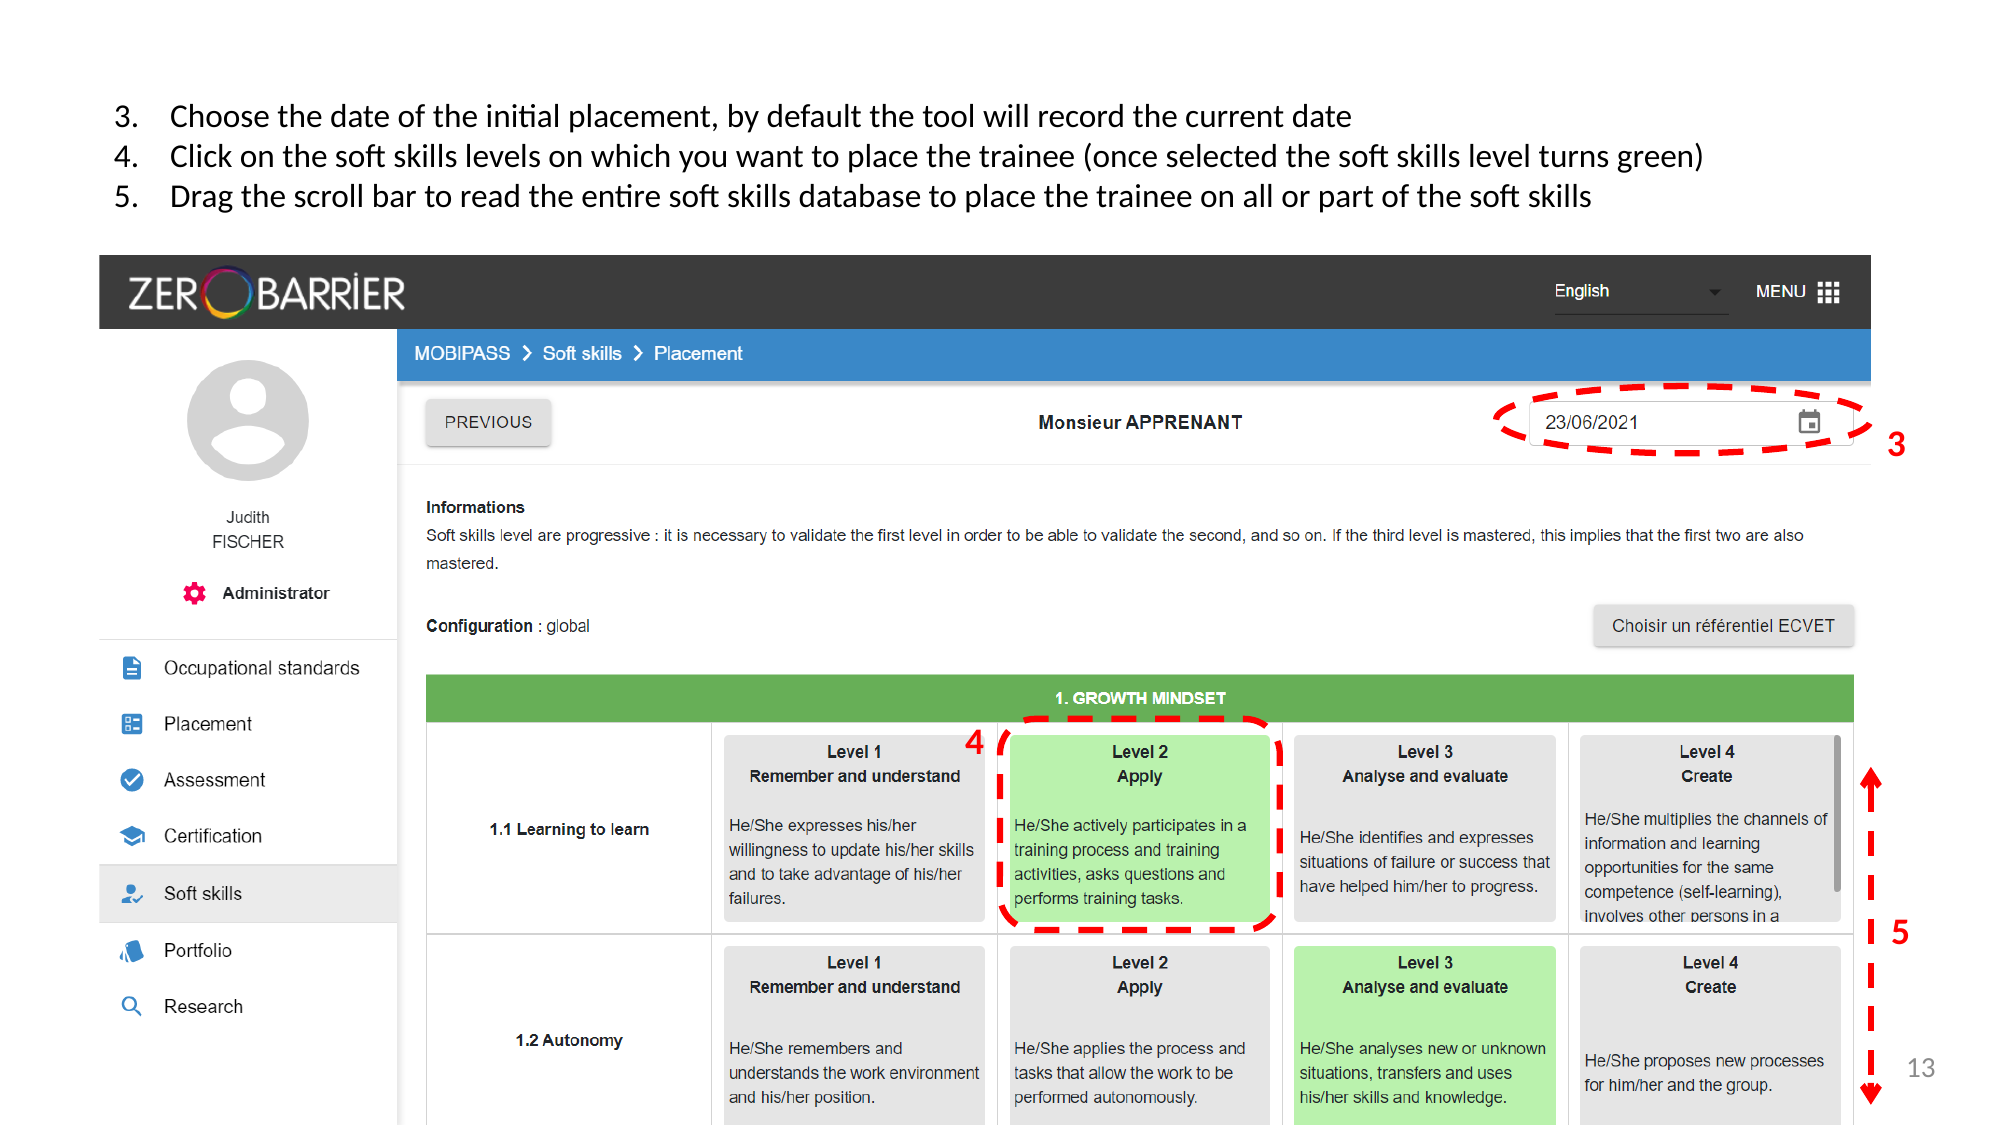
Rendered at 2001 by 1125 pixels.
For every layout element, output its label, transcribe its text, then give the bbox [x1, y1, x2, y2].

text_box 5 [1871, 899, 1933, 960]
picture [99, 255, 1871, 1125]
slide_number 13 [1871, 1035, 1980, 1096]
text_box 3 [1871, 411, 1929, 471]
text_box Choose the date of the initial placement, by default the tool will record the current date Click on the soft skills levels on which you want to place the trainee (once selected the soft skills level turns green) Drag the scroll bar to read the entire soft skills database to place the trainee on all or part of the soft skills [99, 86, 1871, 222]
